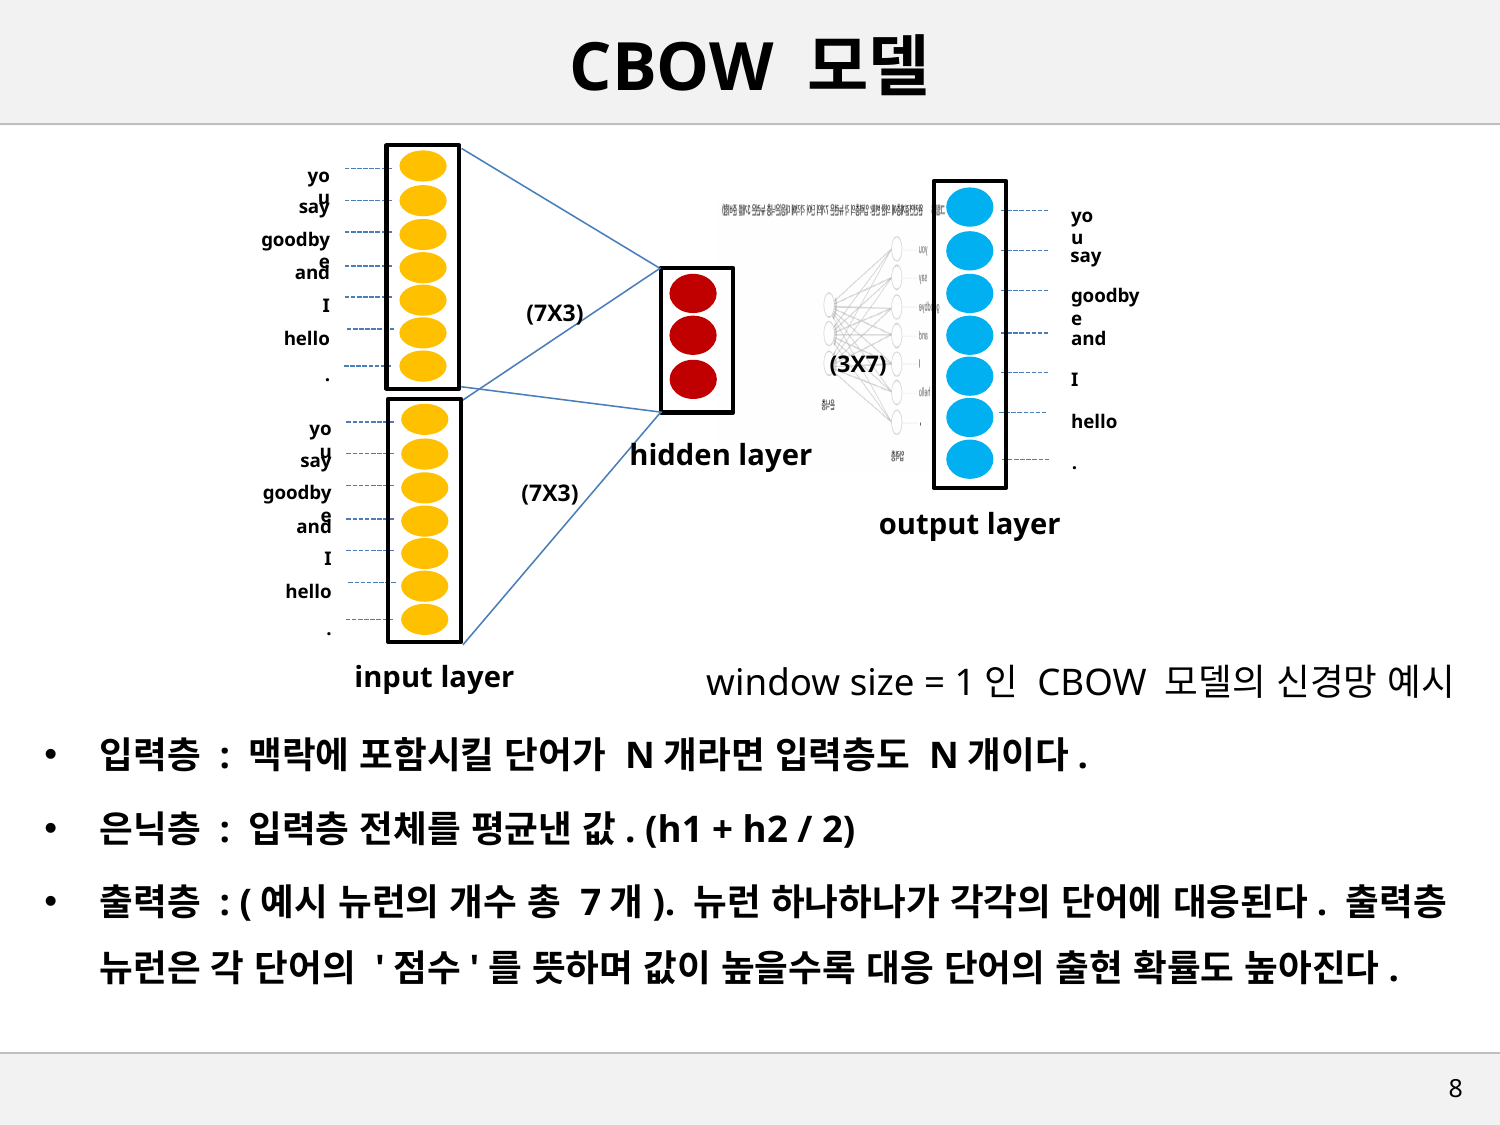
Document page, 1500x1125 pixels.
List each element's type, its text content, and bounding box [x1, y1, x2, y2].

list window size = 1인 CBOW 모델의 신경망 예시 입력층 : 맥락에 포함시킬 단어가 N개라면 입력층도 N개이다. 은닉층 : 입력층 전체를 평균낸 값. (h1 + h2 / 2) 출력층 : (예시 뉴런의 개수 총 7개). 뉴런 하나하나가 각각의 단어에 대응된다. 출력층 뉴런은 각 단어의 '점수'를 뜻하며 값이 높을수록 대응 단어의 출현 확률도 높아진다. [29, 645, 1471, 1059]
title CBOW 모델 [0, 26, 1500, 101]
slide_number 7 [1163, 1063, 1478, 1117]
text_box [238, 145, 1164, 693]
